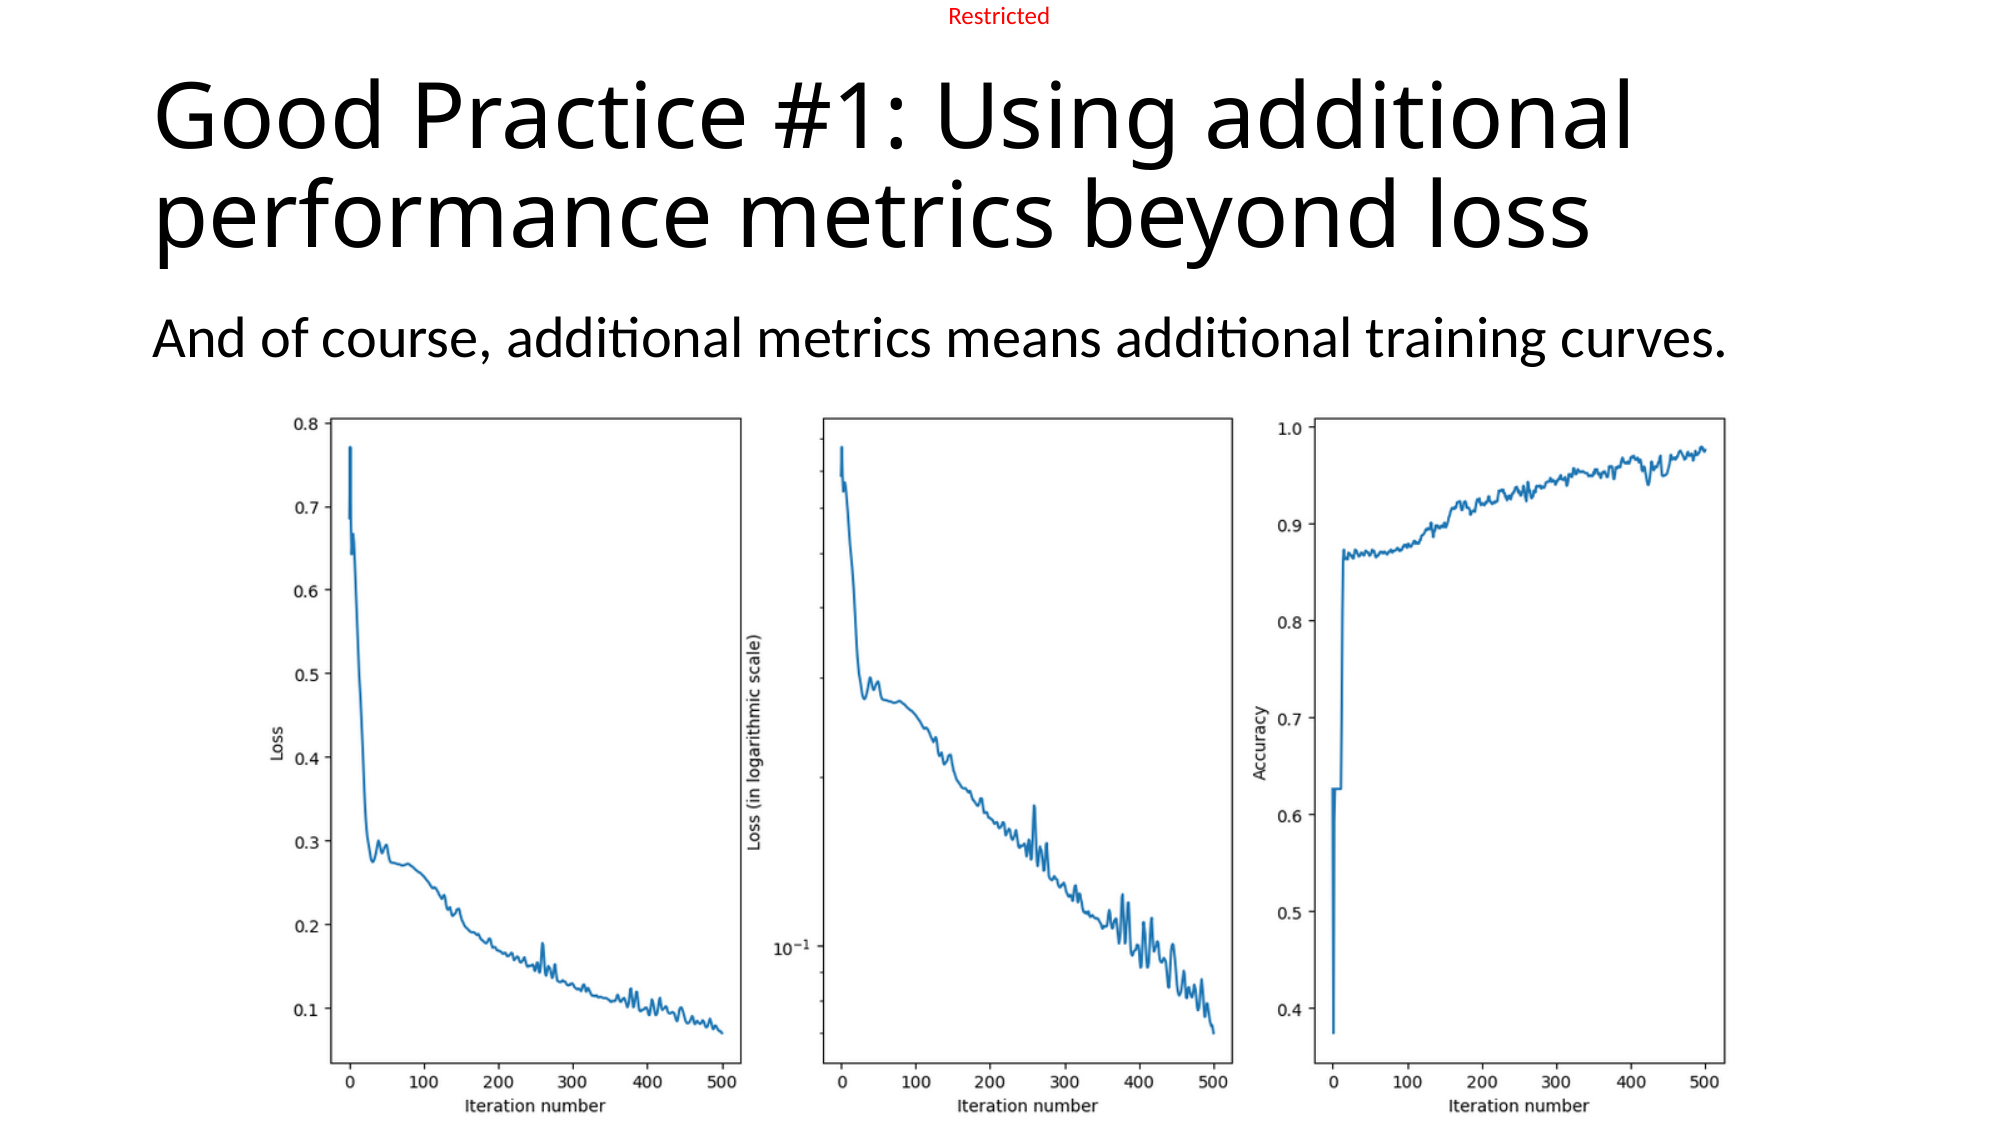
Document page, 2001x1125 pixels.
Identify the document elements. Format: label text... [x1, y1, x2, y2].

title Good Practice #1: Using additional performance metrics beyond loss [137, 59, 1863, 278]
picture [255, 405, 1745, 1125]
list And of course, additional metrics means additional training curves. [137, 299, 1863, 1014]
